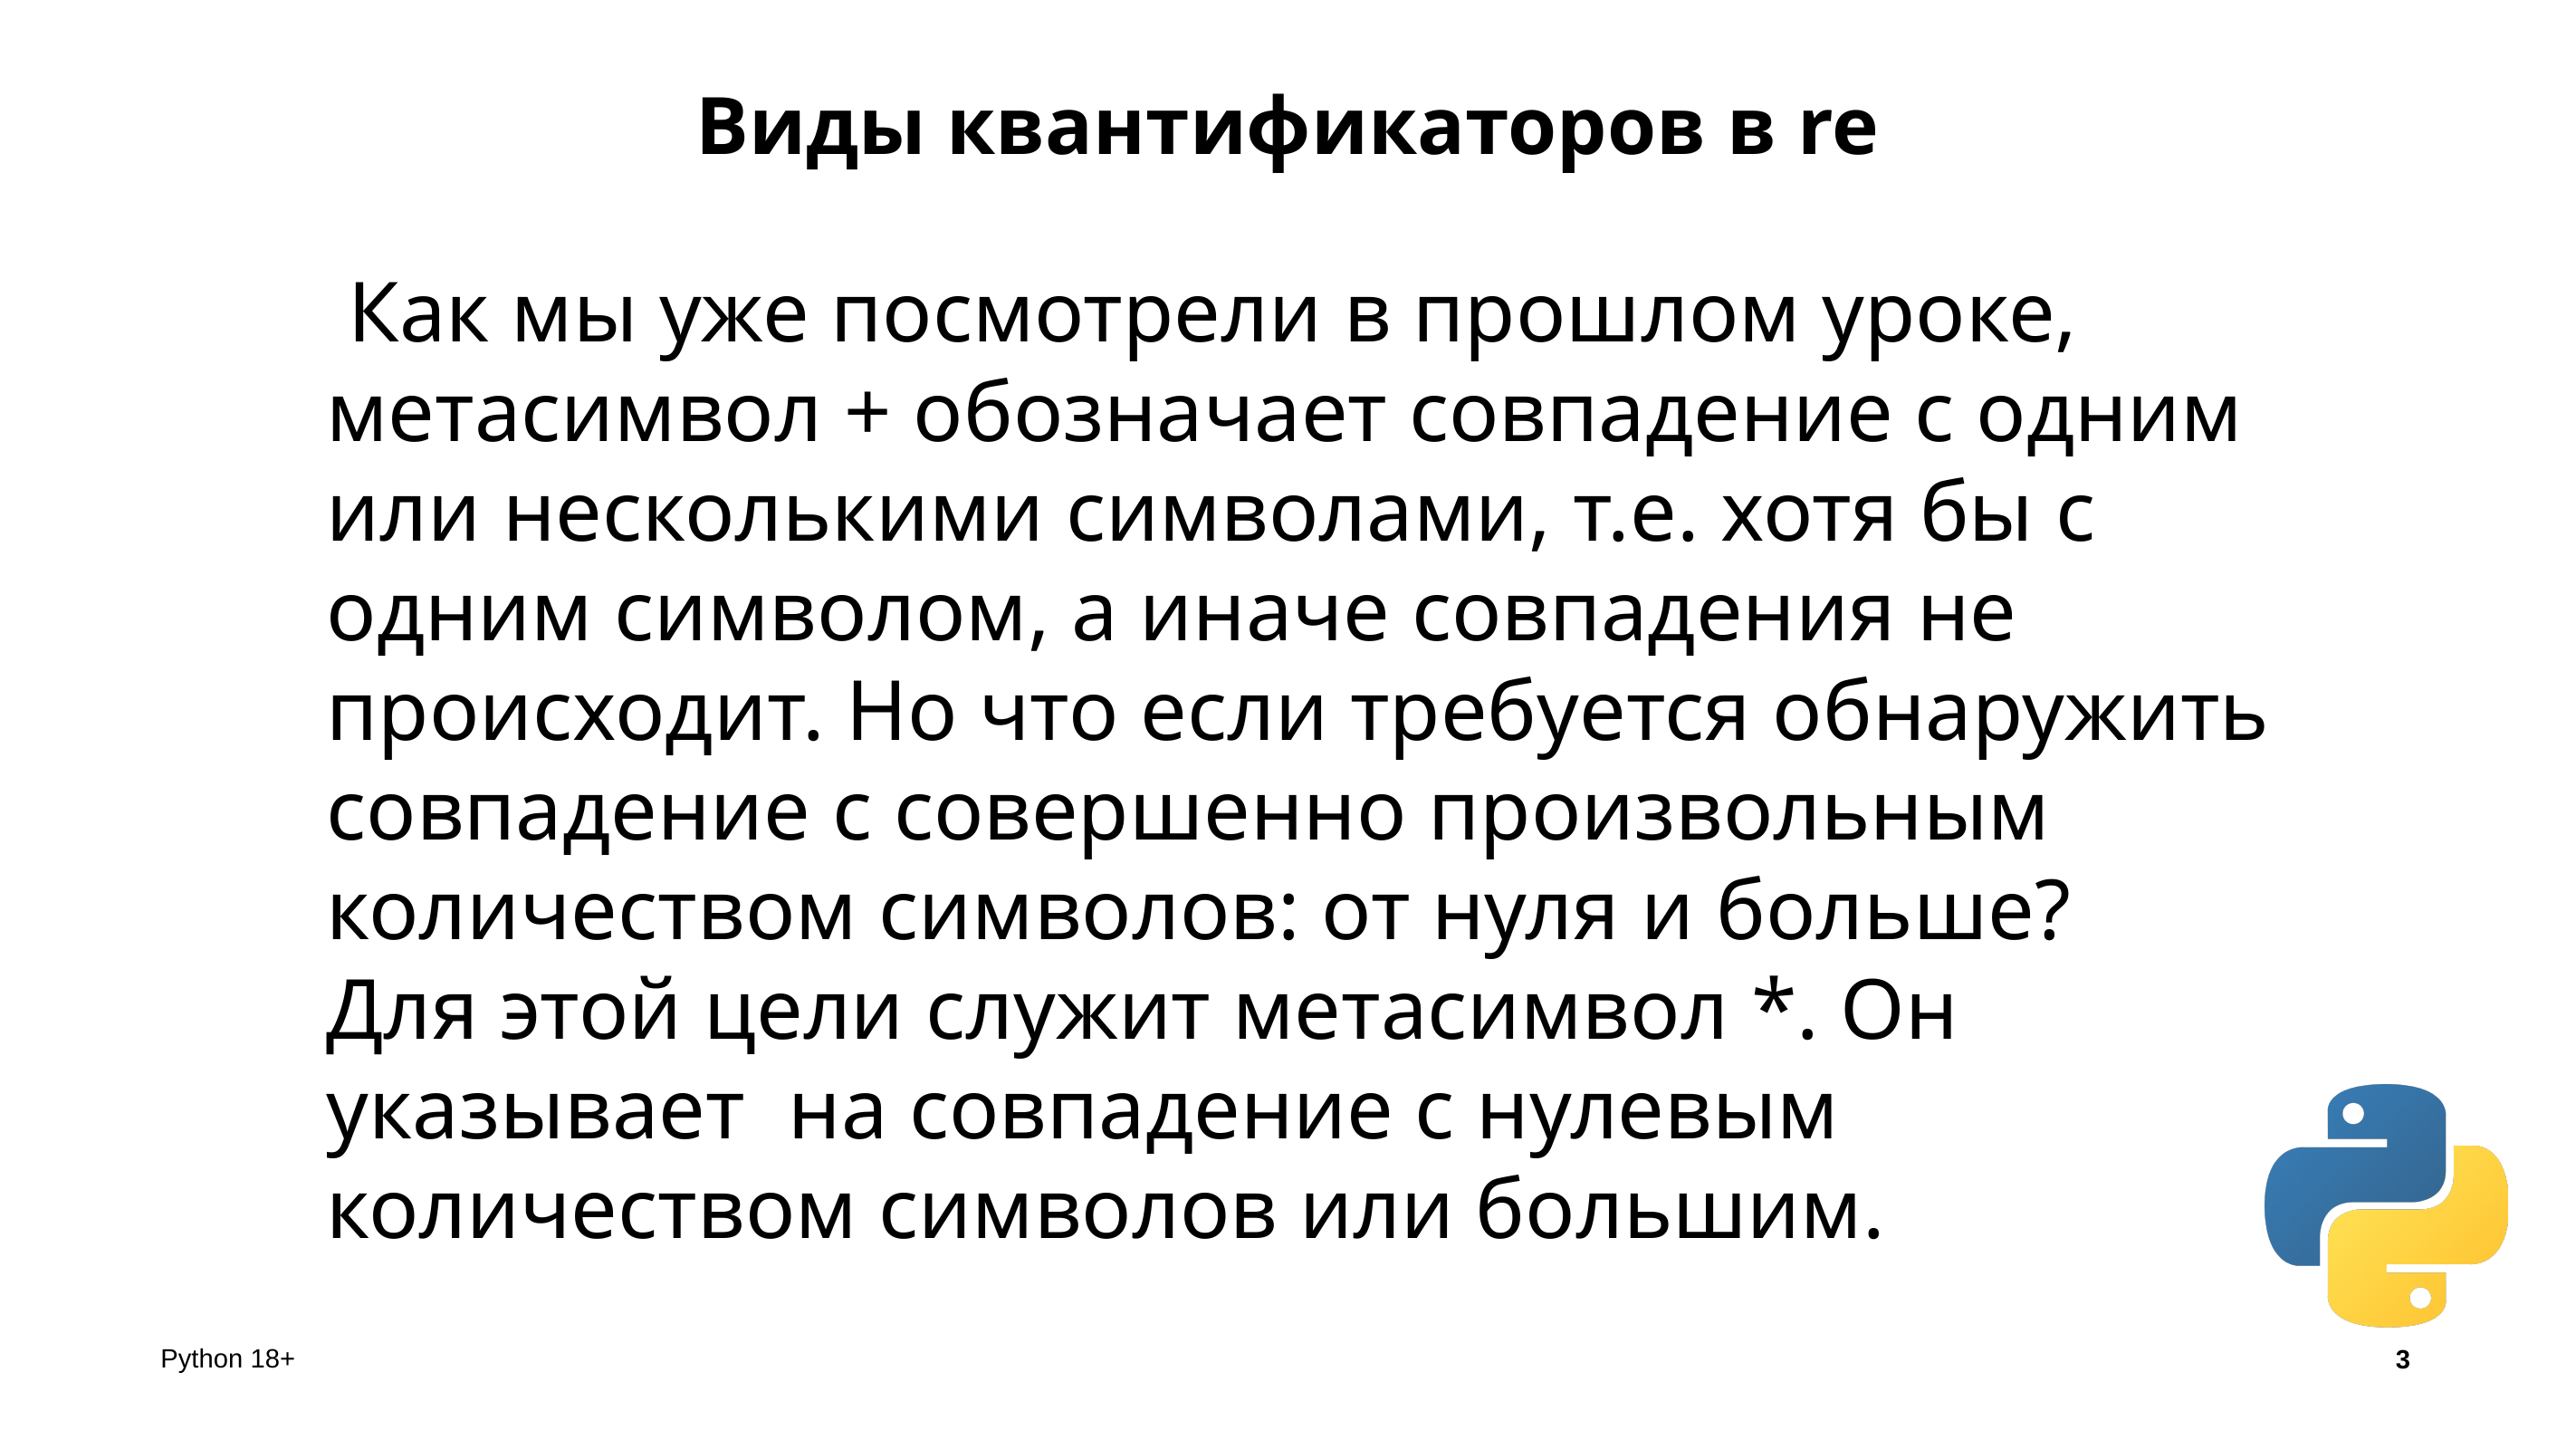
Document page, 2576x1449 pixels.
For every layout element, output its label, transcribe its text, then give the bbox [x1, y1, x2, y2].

title Виды квантификаторов в re [160, 70, 2415, 236]
text_box Как мы уже посмотрели в прошлом уроке, метасимвол + обозначает совпадение с одним или несколькими символами, т.е. хотя бы с одним символом, а иначе совпадения не происходит. Но что если требуется обнаружить совпадение с совершенно произвольным количеством символов: от нуля и больше? Для этой цели служит метасимвол *. Он указывает на совпадение с нулевым количеством символов или большим. [326, 243, 2280, 1271]
picture [2265, 1084, 2508, 1328]
footer Python 18+ [160, 1334, 2030, 1383]
slide_number 3 [2279, 1335, 2416, 1383]
